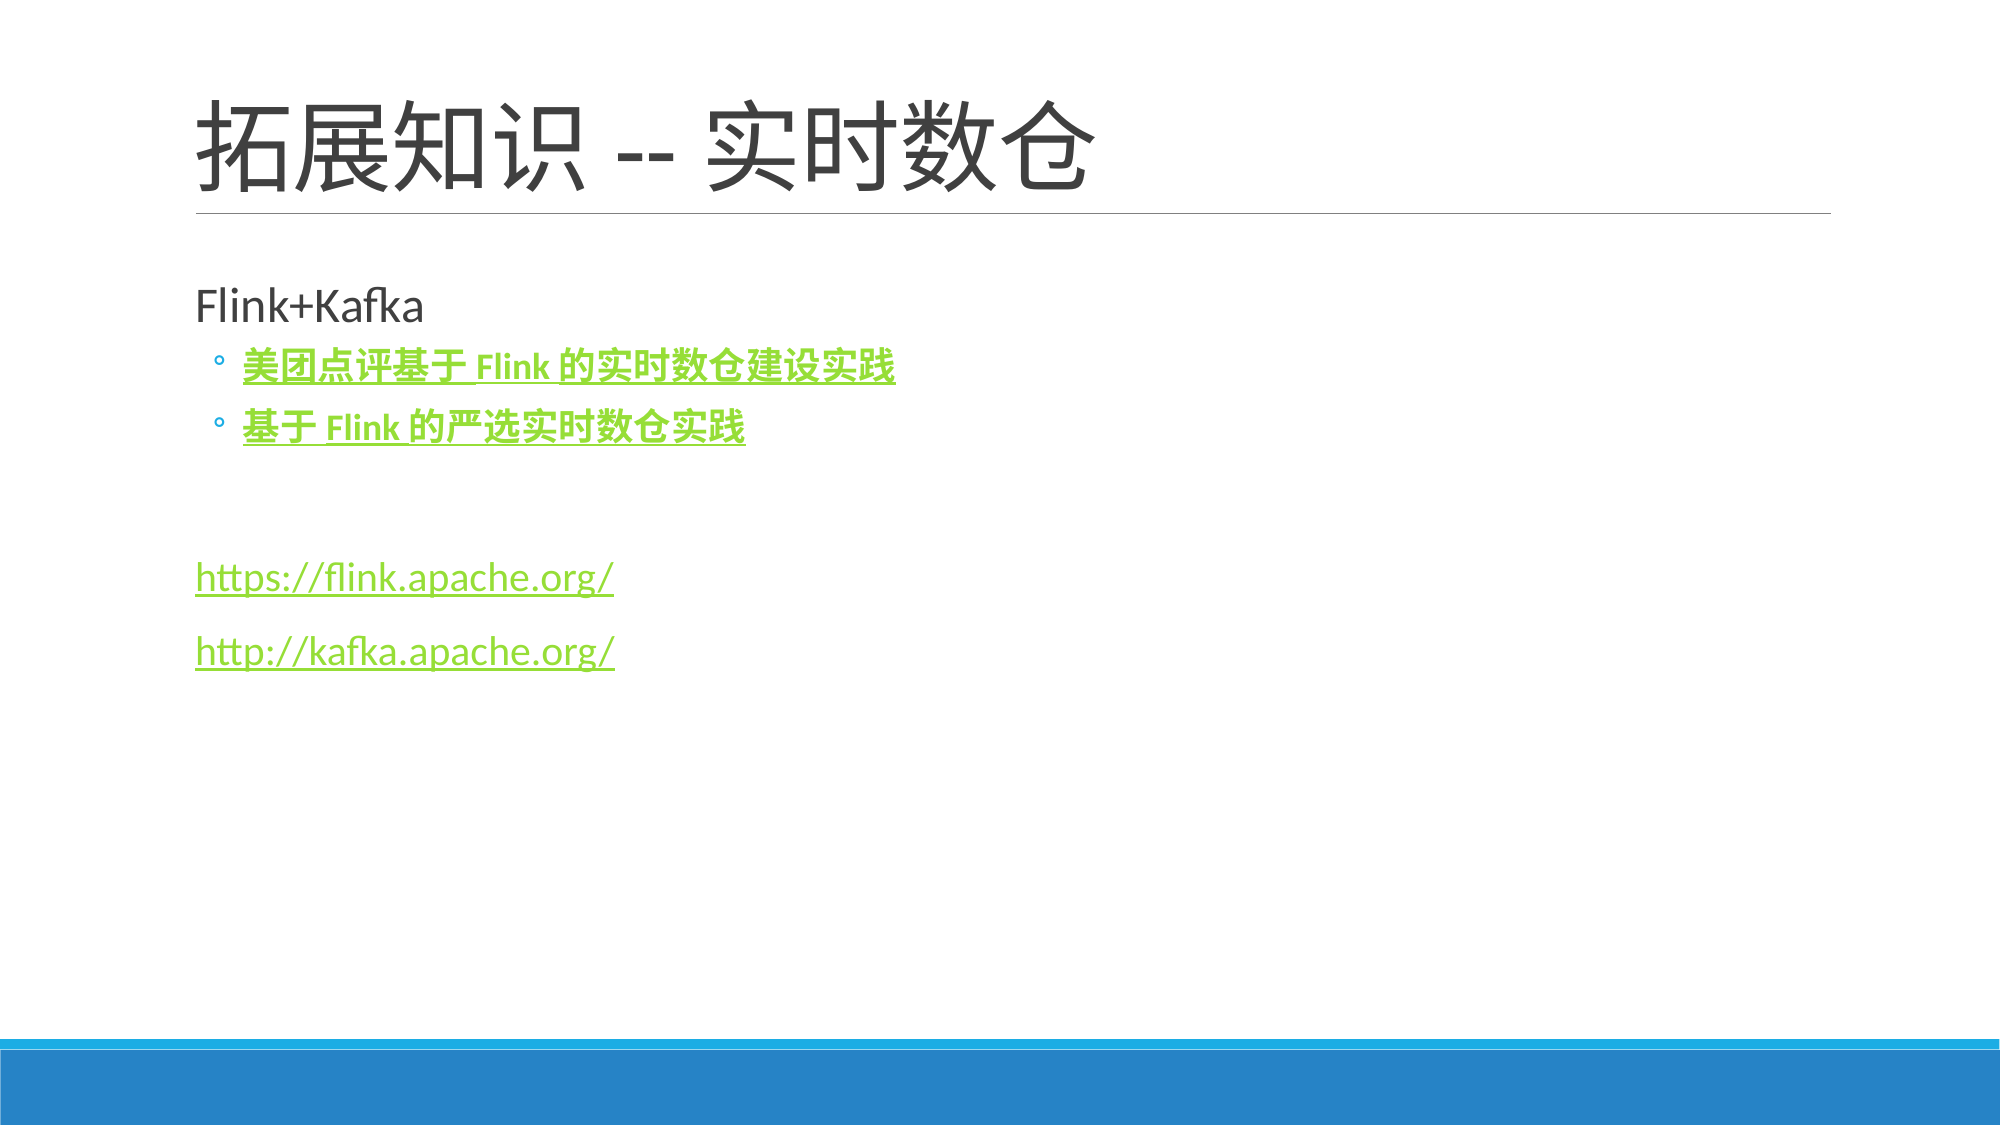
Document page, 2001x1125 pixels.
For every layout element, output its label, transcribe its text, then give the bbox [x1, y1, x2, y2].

list Flink+Kafka 美团点评基于 Flink 的实时数仓建设实践 基于 Flink 的严选实时数仓实践 https://flink.apache.org/ http://kafka.apache.org/ [180, 271, 1830, 963]
title 拓展知识--实时数仓 [178, 41, 1829, 213]
